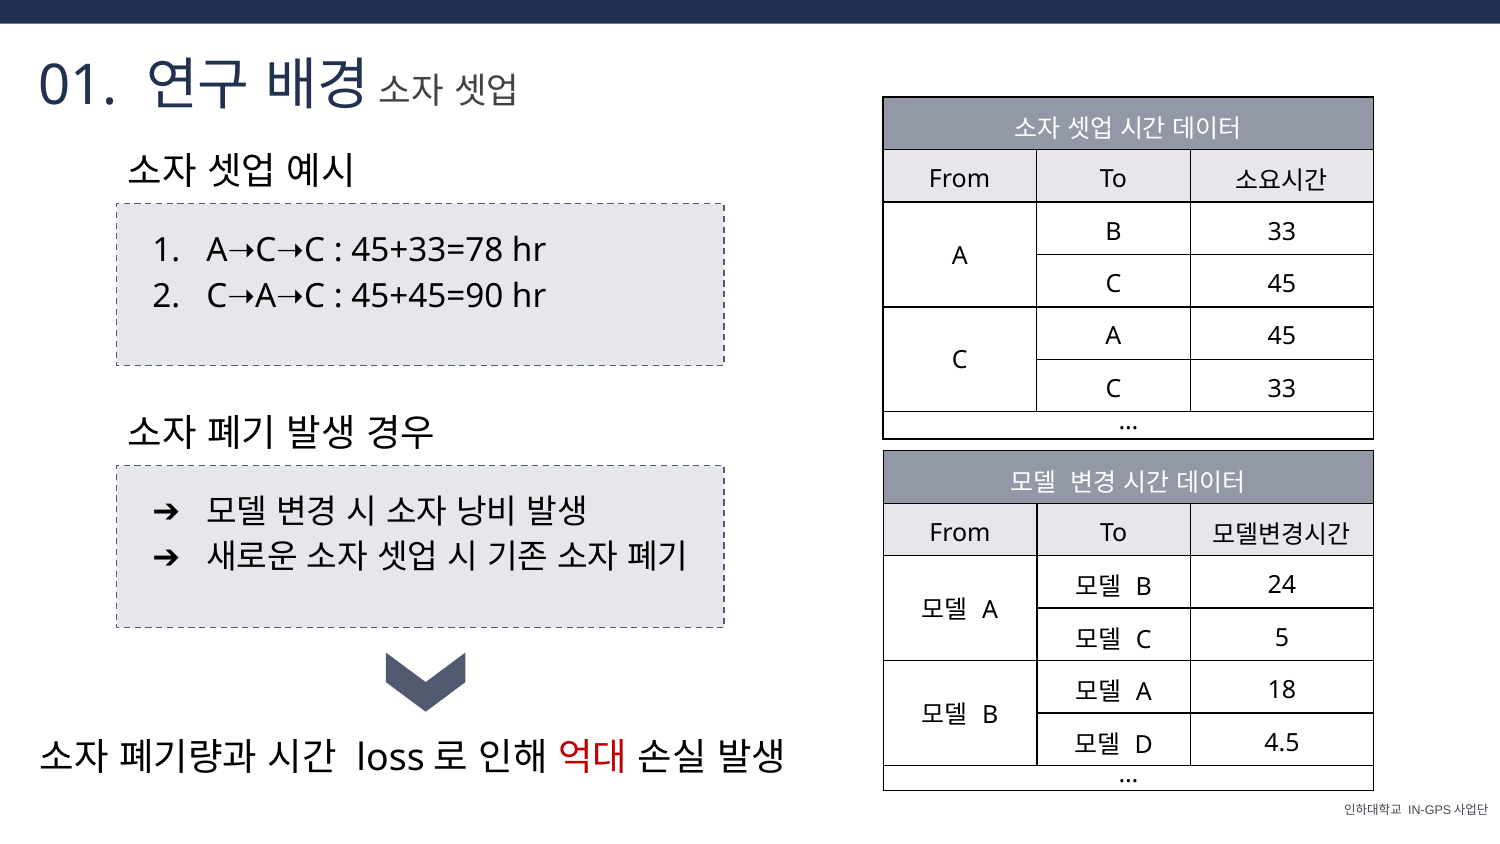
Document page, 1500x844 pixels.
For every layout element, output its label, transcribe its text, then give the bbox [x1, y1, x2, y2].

text_box … [1074, 742, 1182, 794]
text_box A➝C➝C : 45+33=78 hr C➝A➝C : 45+45=90 hr [116, 203, 725, 366]
table_header 모델 변경 시간 데이터 [884, 451, 1373, 503]
table_cell 33 [1191, 360, 1373, 411]
table_cell C [884, 308, 1036, 411]
table_cell 모델 B [884, 661, 1036, 765]
table_cell C [1037, 255, 1190, 306]
table_cell From [884, 504, 1036, 555]
table_cell [1182, 766, 1373, 790]
table_cell 모델 C [1038, 609, 1190, 660]
table_cell 4.5 [1191, 714, 1373, 765]
table_cell A [884, 203, 1036, 306]
table_cell A [1037, 308, 1190, 359]
text_box … [1074, 389, 1182, 441]
table_cell B [1037, 203, 1190, 254]
table_cell 모델 D [1038, 714, 1190, 765]
table_cell 모델변경시간 [1191, 504, 1373, 555]
table_cell To [1037, 150, 1190, 201]
table_cell 45 [1191, 308, 1373, 359]
table_cell 5 [1191, 609, 1373, 660]
table_cell [884, 412, 1074, 438]
table_cell 24 [1191, 556, 1373, 607]
text_box 소자 셋업 예시 [116, 135, 685, 203]
text_box [0, 0, 1500, 24]
table_cell 18 [1191, 661, 1373, 712]
table_cell From [884, 150, 1036, 201]
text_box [20, 652, 806, 788]
table_cell C [1037, 360, 1190, 411]
table_cell [1182, 412, 1373, 438]
table_cell 소요시간 [1191, 150, 1373, 201]
table_cell 모델 B [1038, 556, 1190, 607]
table_cell 모델 A [884, 556, 1036, 660]
text_box 소자 셋업 [367, 56, 662, 122]
table_cell To [1038, 504, 1190, 555]
table_cell [884, 766, 1074, 790]
text_box 01. 연구 배경 [27, 42, 507, 122]
table_header 소자 셋업 시간 데이터 [884, 98, 1373, 149]
text_box 소자 폐기 발생 경우 [116, 397, 685, 466]
table_cell 33 [1191, 203, 1373, 254]
table_cell 45 [1191, 255, 1373, 306]
text_box 모델 변경 시 소자 낭비 발생 새로운 소자 셋업 시 기존 소자 폐기 [116, 465, 725, 628]
table_cell 모델 A [1038, 661, 1190, 712]
